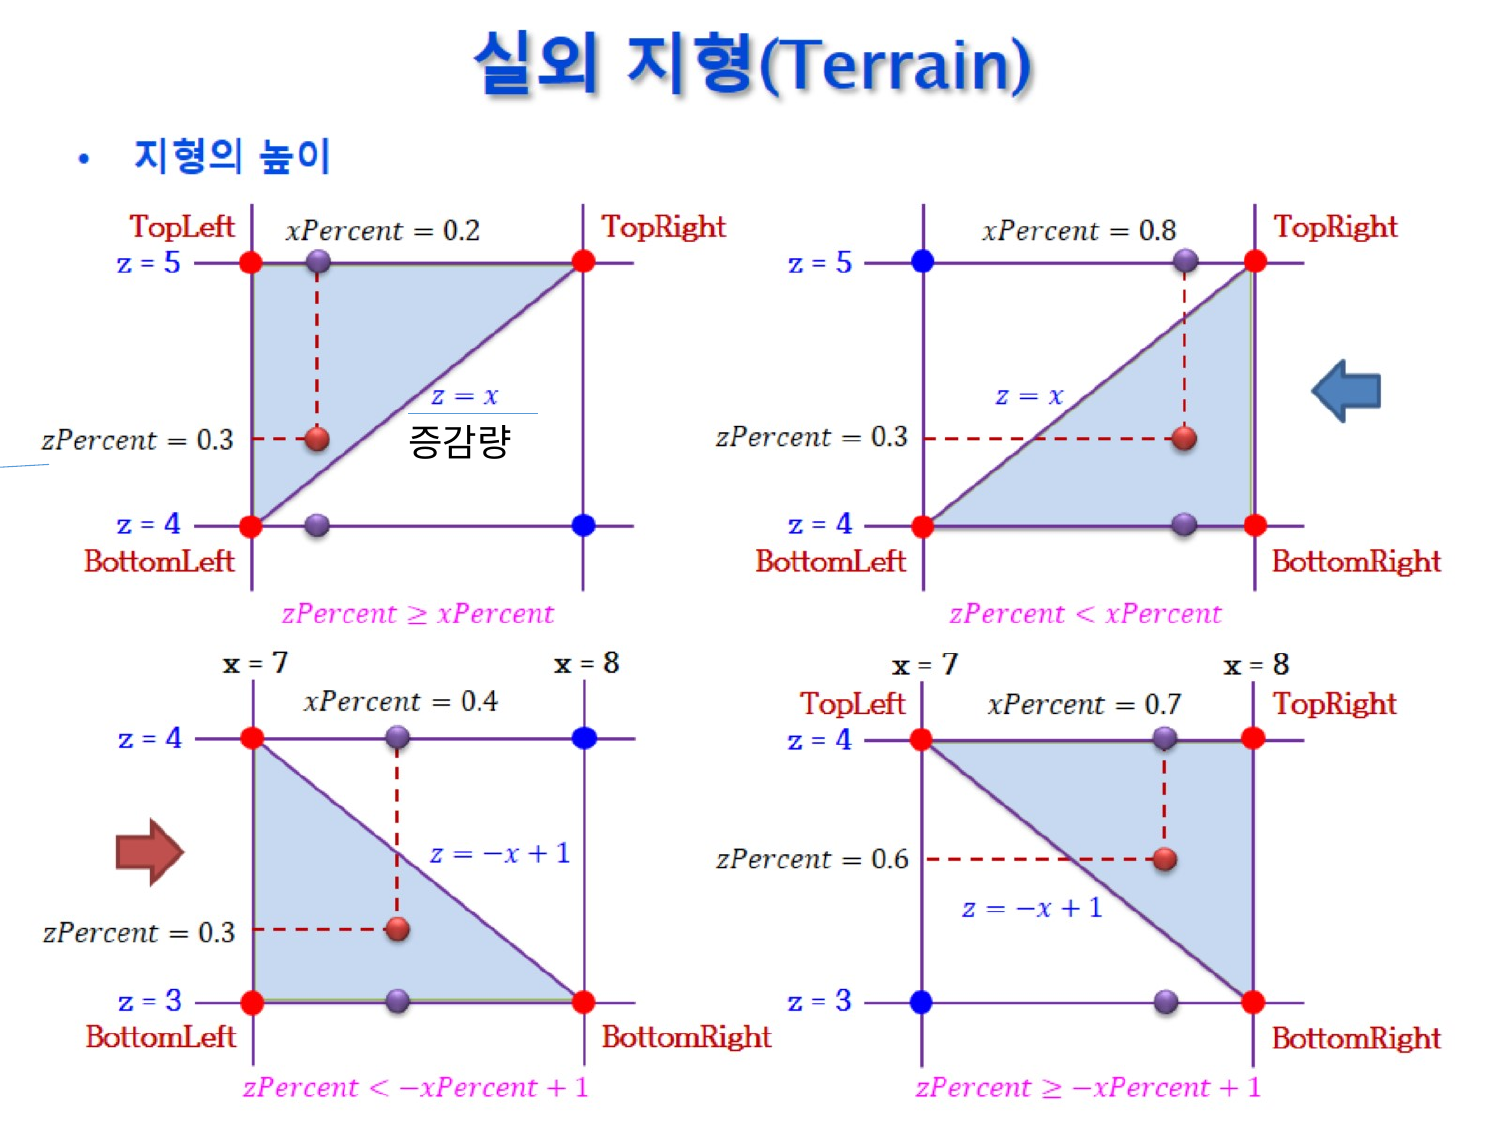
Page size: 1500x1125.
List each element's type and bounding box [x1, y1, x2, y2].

picture [0, 0, 1500, 1125]
text_box [0, 464, 49, 481]
